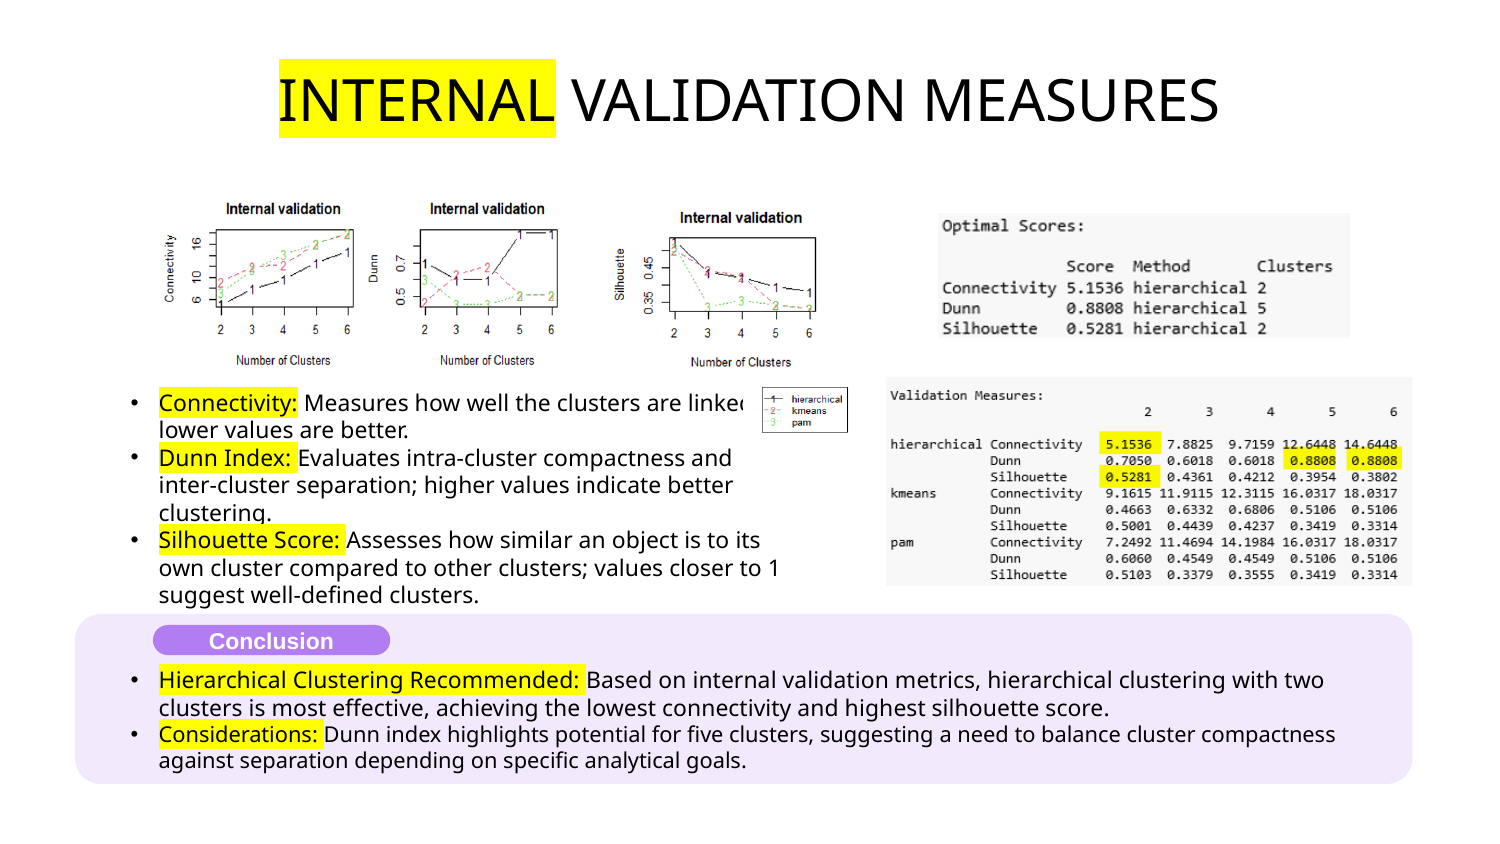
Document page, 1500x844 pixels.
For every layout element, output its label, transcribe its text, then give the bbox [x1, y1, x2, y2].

text_box Connectivity: Measures how well the clusters are linked, lower values are better. Dunn Index: Evaluates intra-cluster compactness and inter-cluster separation; higher values indicate better clustering. Silhouette Score: Assesses how similar an object is to its own cluster compared to other clusters; values closer to 1 suggest well-defined clusters. [115, 394, 802, 603]
title INTERNAL VALIDATION MEASURES [75, 67, 1425, 129]
picture [885, 377, 1413, 586]
picture [743, 379, 877, 456]
picture [937, 212, 1351, 339]
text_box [74, 613, 1426, 785]
picture [120, 168, 859, 378]
